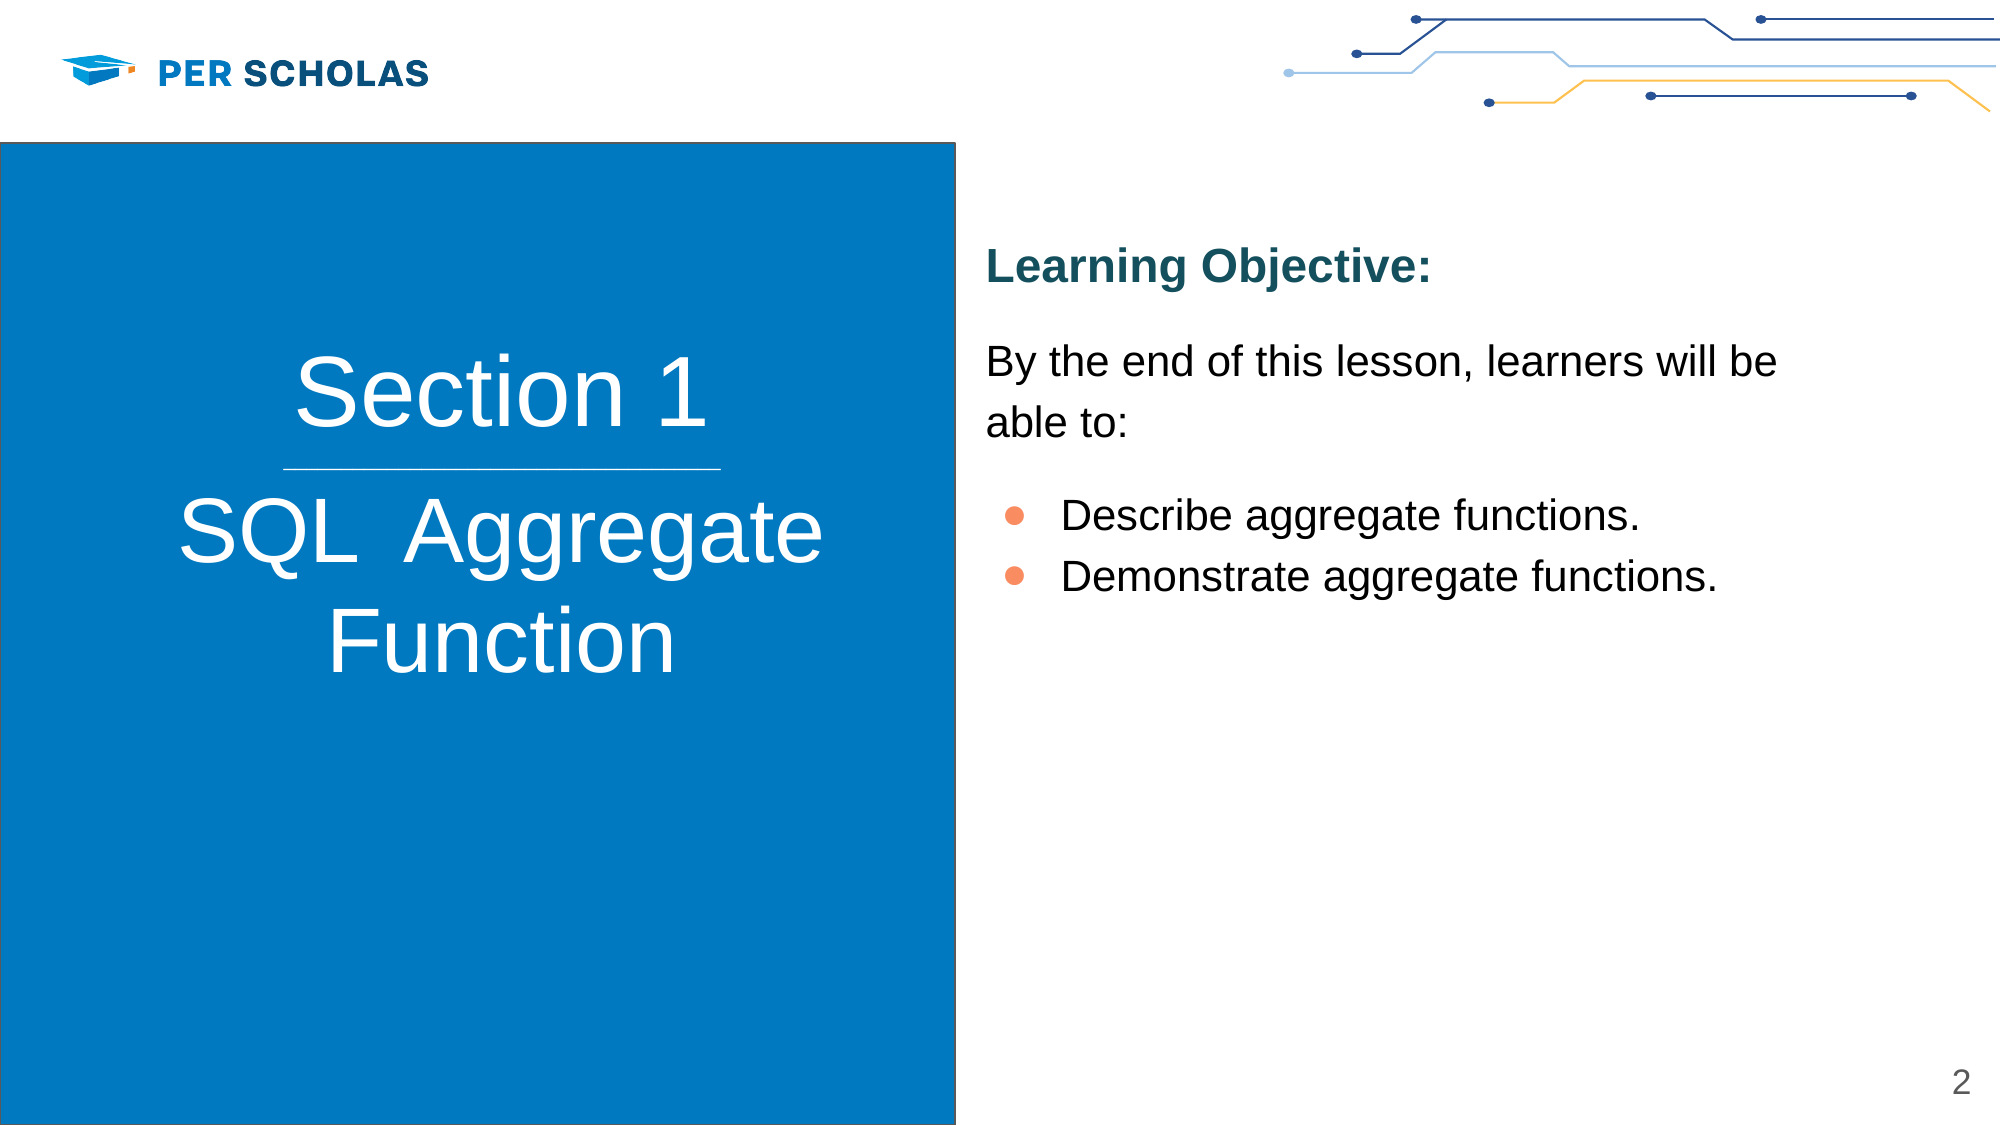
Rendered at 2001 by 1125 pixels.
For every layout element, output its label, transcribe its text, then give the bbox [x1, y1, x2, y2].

list Learning Objective: By the end of this lesson, learners will be able to: Describe aggregate functions. Demonstrate aggregate functions. [965, 205, 1864, 1005]
picture [44, 23, 452, 110]
title Section 1 ______________________________________ SQL Aggregate Function [45, 441, 884, 816]
slide_number ‹#› [1871, 1038, 1992, 1125]
